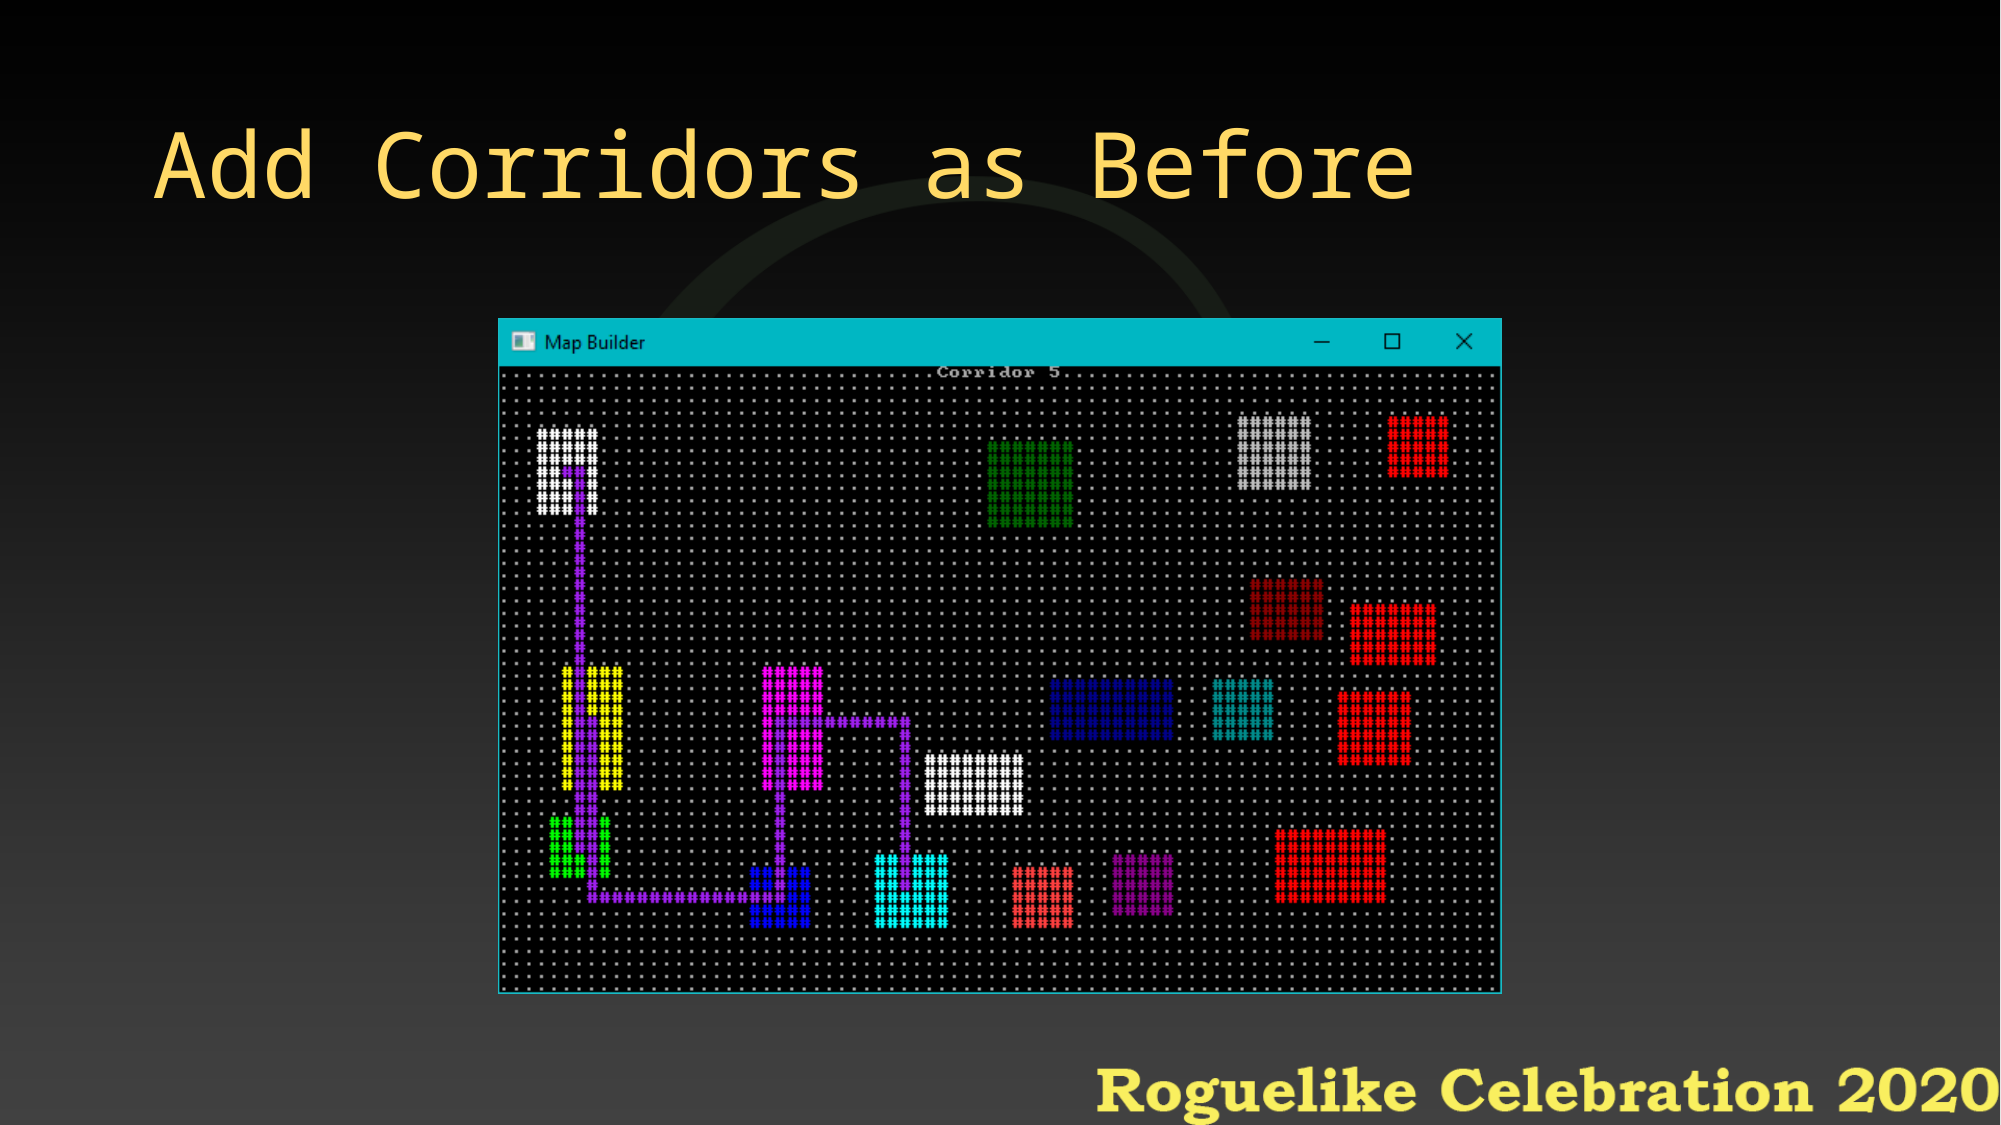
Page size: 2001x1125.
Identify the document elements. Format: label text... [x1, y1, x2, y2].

title Add Corridors as Before [137, 59, 1863, 278]
picture [0, 0, 2001, 1125]
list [498, 318, 1502, 994]
